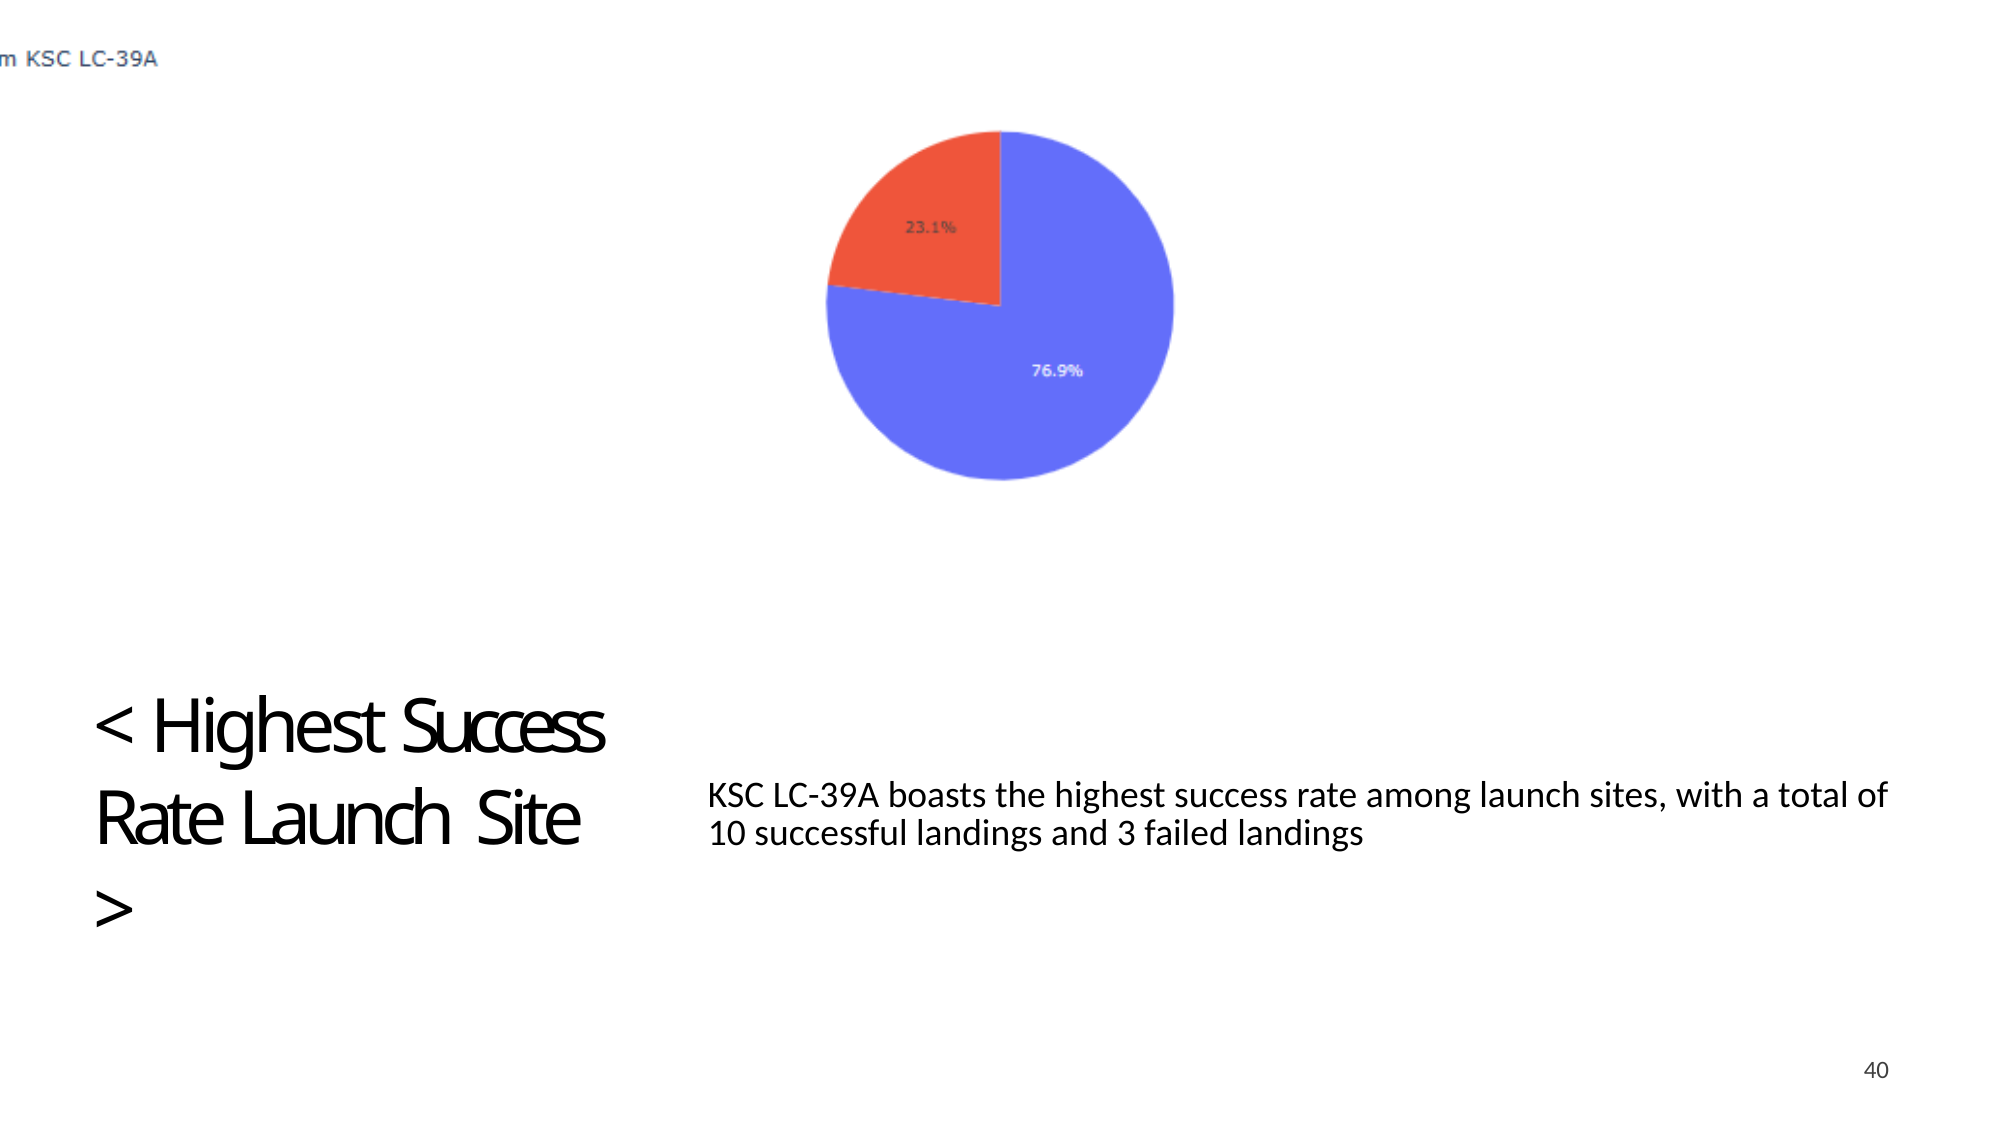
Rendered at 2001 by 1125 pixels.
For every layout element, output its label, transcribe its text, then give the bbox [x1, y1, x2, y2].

list KSC LC-39A boasts the highest success rate among launch sites, with a total of 10 successful landings and 3 failed landings [692, 615, 1921, 1018]
slide_number 40 [1454, 1042, 1905, 1103]
picture [0, 0, 2000, 609]
text_box < Highest Success Rate Launch Site > [78, 615, 619, 1018]
